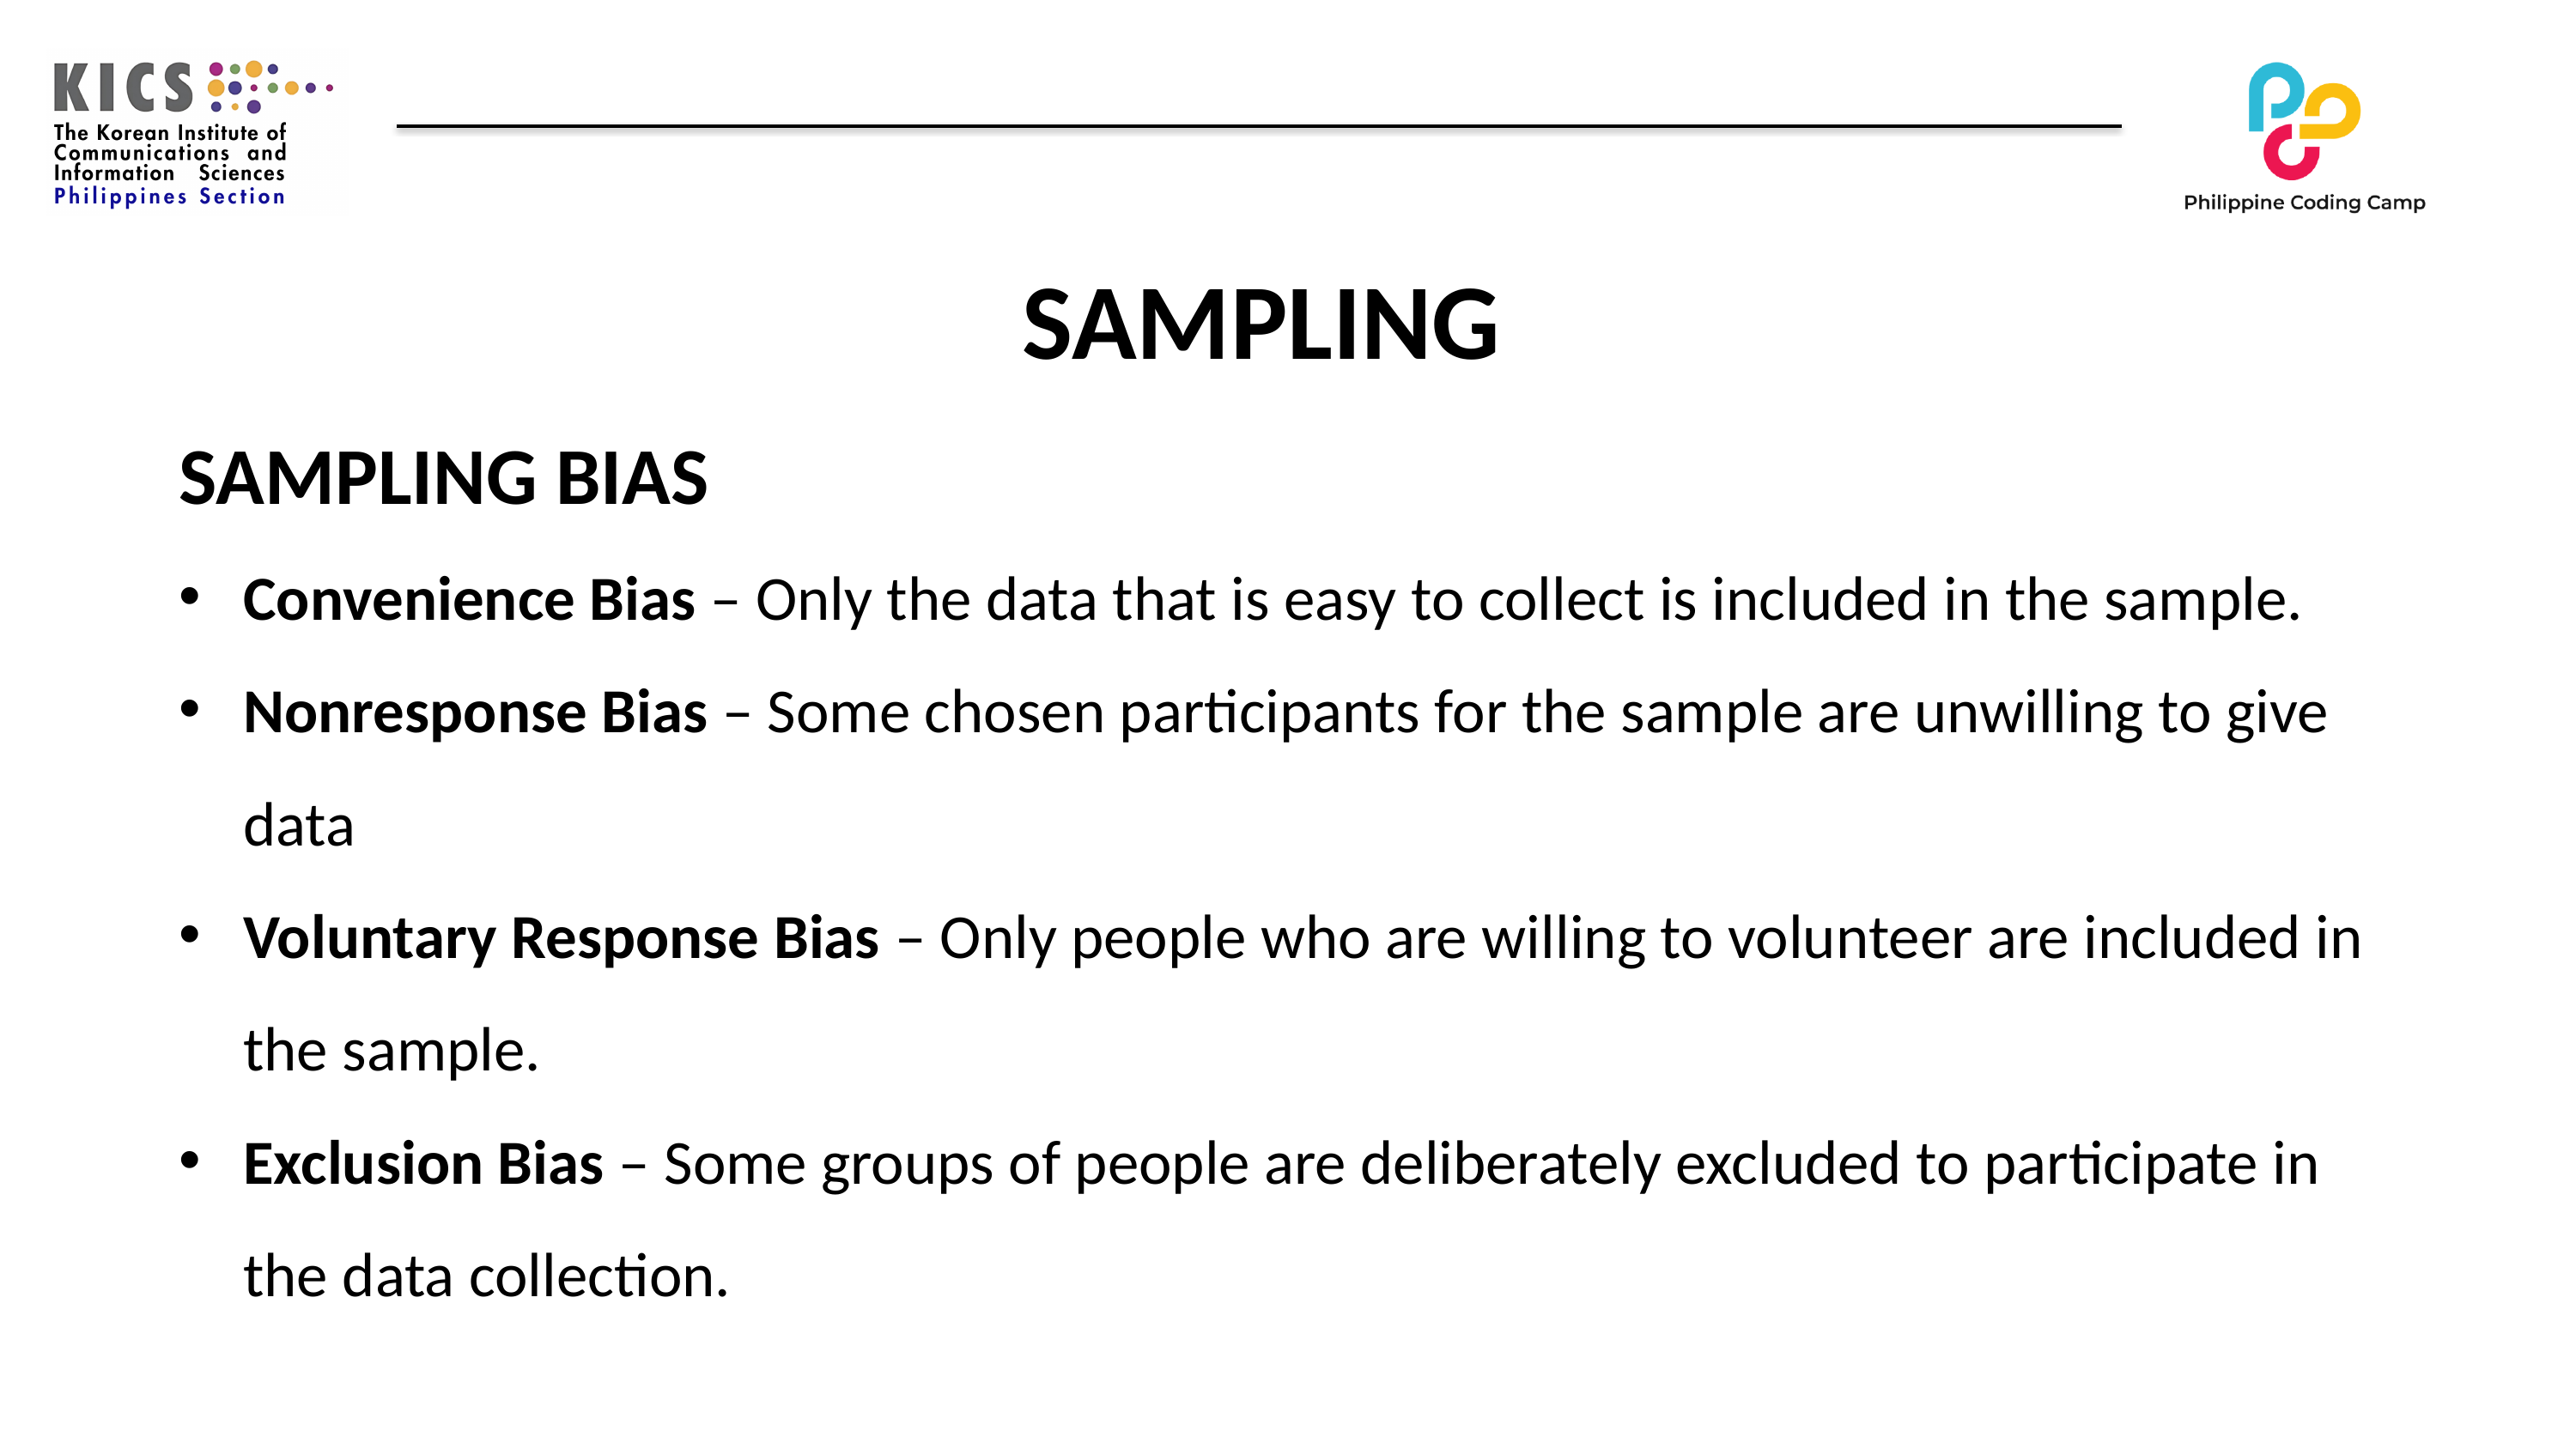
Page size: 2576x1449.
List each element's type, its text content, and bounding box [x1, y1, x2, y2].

picture [2121, 0, 2489, 276]
picture [46, 48, 349, 216]
text_box SAMPLING BIAS Convenience Bias – Only the data that is easy to collect is included in the sample. Nonresponse Bias – Some chosen participants for the sample are unwilling to give data Voluntary Response Bias – Only people who are willing to volunteer are included in the sample. Exclusion Bias – Some groups of people are deliberately excluded to participate in the data collection. [166, 368, 2410, 1316]
text_box SAMPLING [349, 181, 2174, 368]
